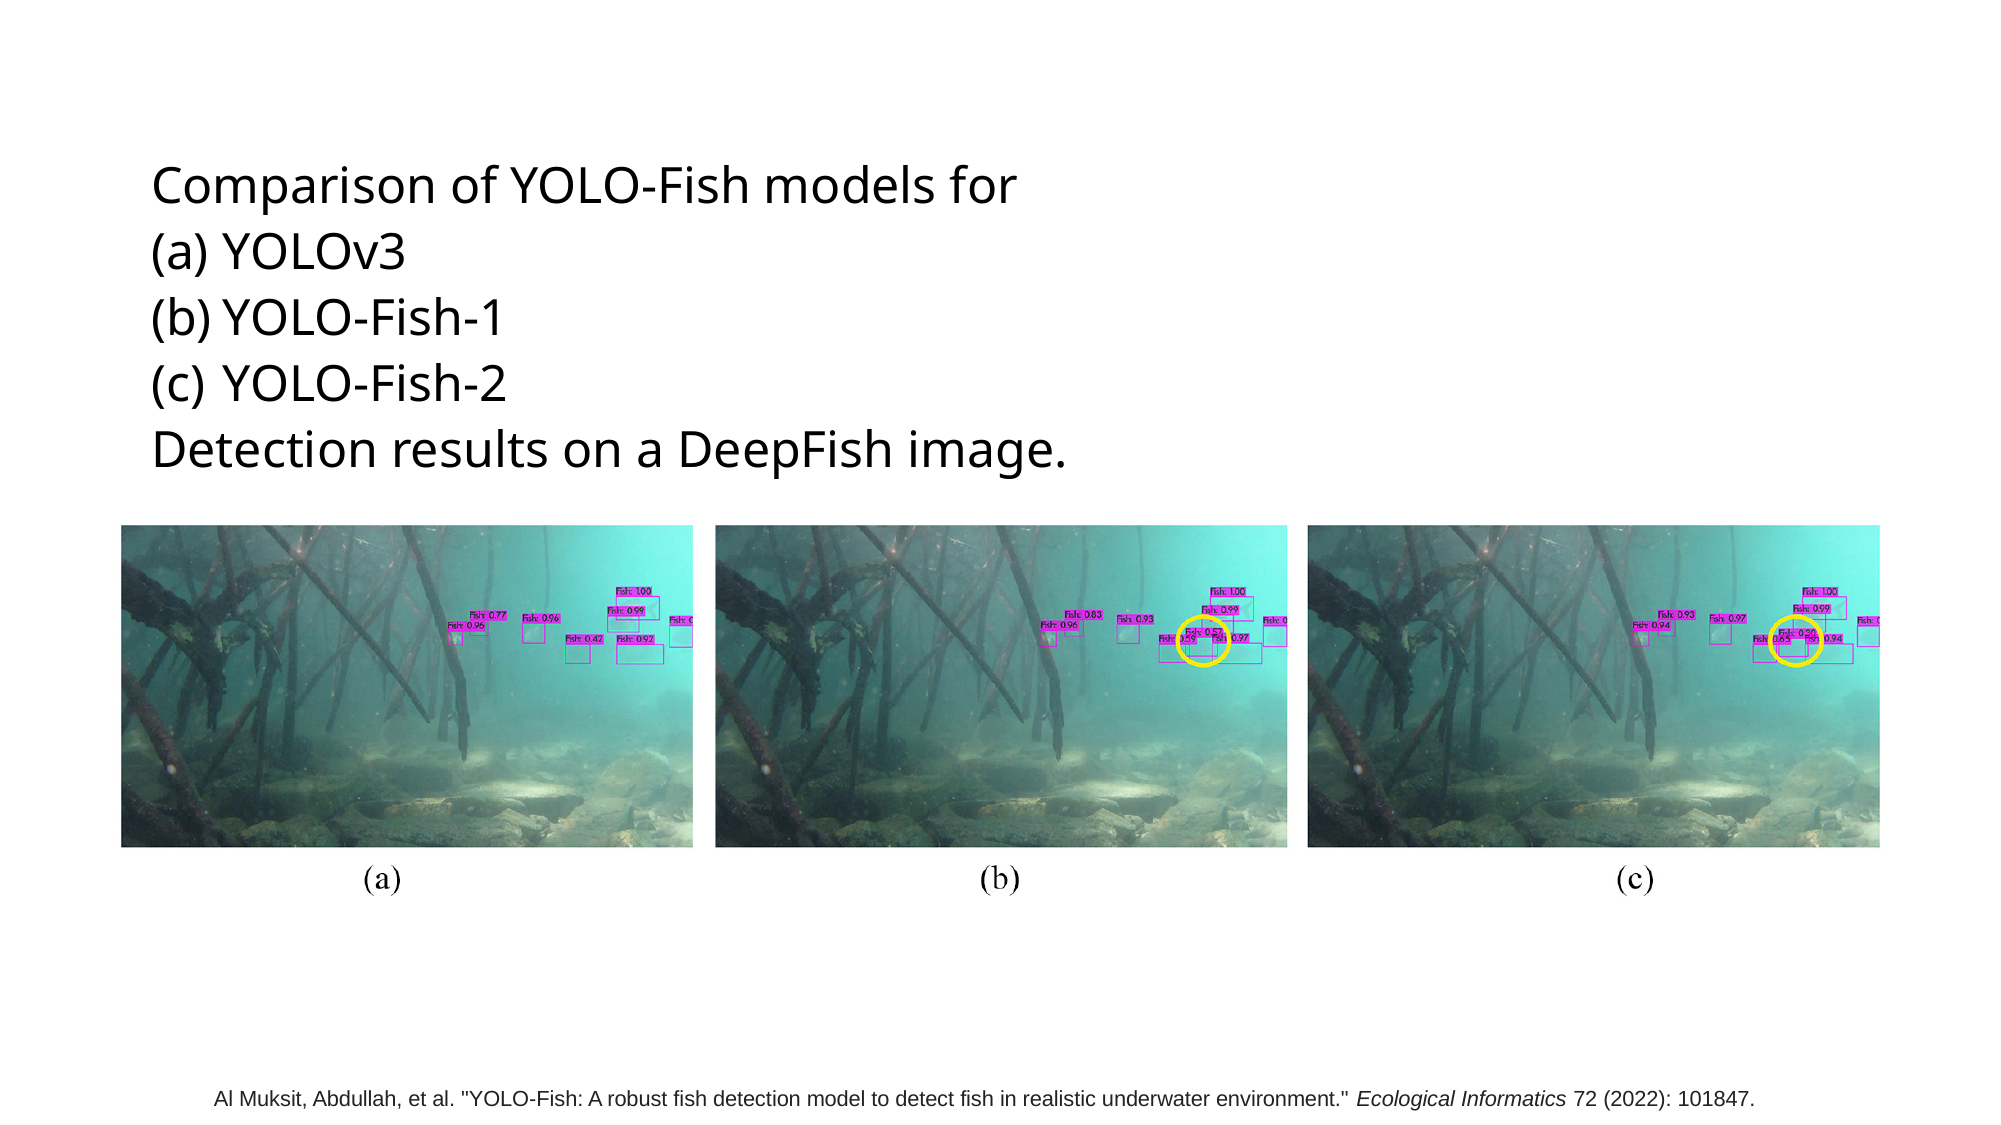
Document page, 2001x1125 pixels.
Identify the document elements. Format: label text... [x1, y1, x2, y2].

picture [118, 522, 1882, 898]
text_box Comparison of YOLO-Fish models for YOLOv3 YOLO-Fish-1 YOLO-Fish-2 Detection results on a DeepFish image. [135, 81, 1686, 486]
text_box Al Muksit, Abdullah, et al. "YOLO-Fish: A robust fish detection model to detect fish in realistic underwater environment." Ecological Informatics 72 (2022): 101847. [199, 1077, 1801, 1119]
